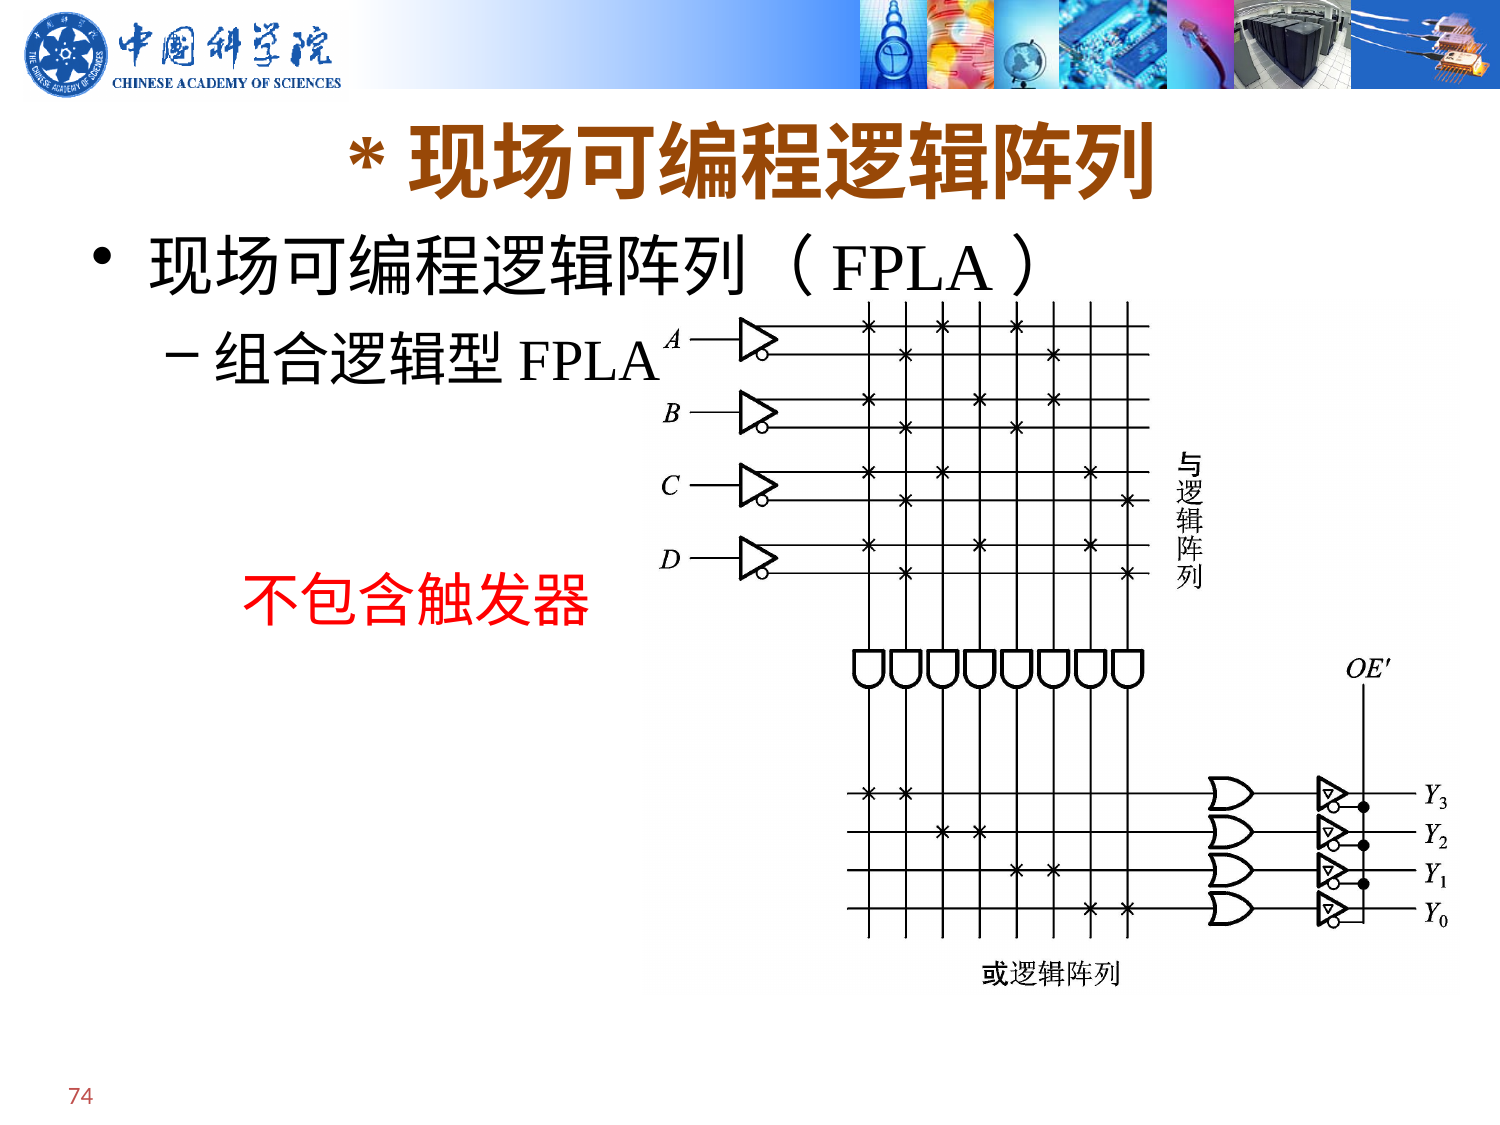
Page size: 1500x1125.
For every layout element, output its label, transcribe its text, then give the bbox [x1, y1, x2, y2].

list 现场可编程逻辑阵列（FPLA） 组合逻辑型FPLA 不包含触发器 [76, 208, 1427, 958]
picture [860, 0, 1500, 89]
picture [23, 10, 349, 102]
title *现场可编程逻辑阵列 [76, 101, 1427, 208]
picture [642, 299, 1460, 995]
